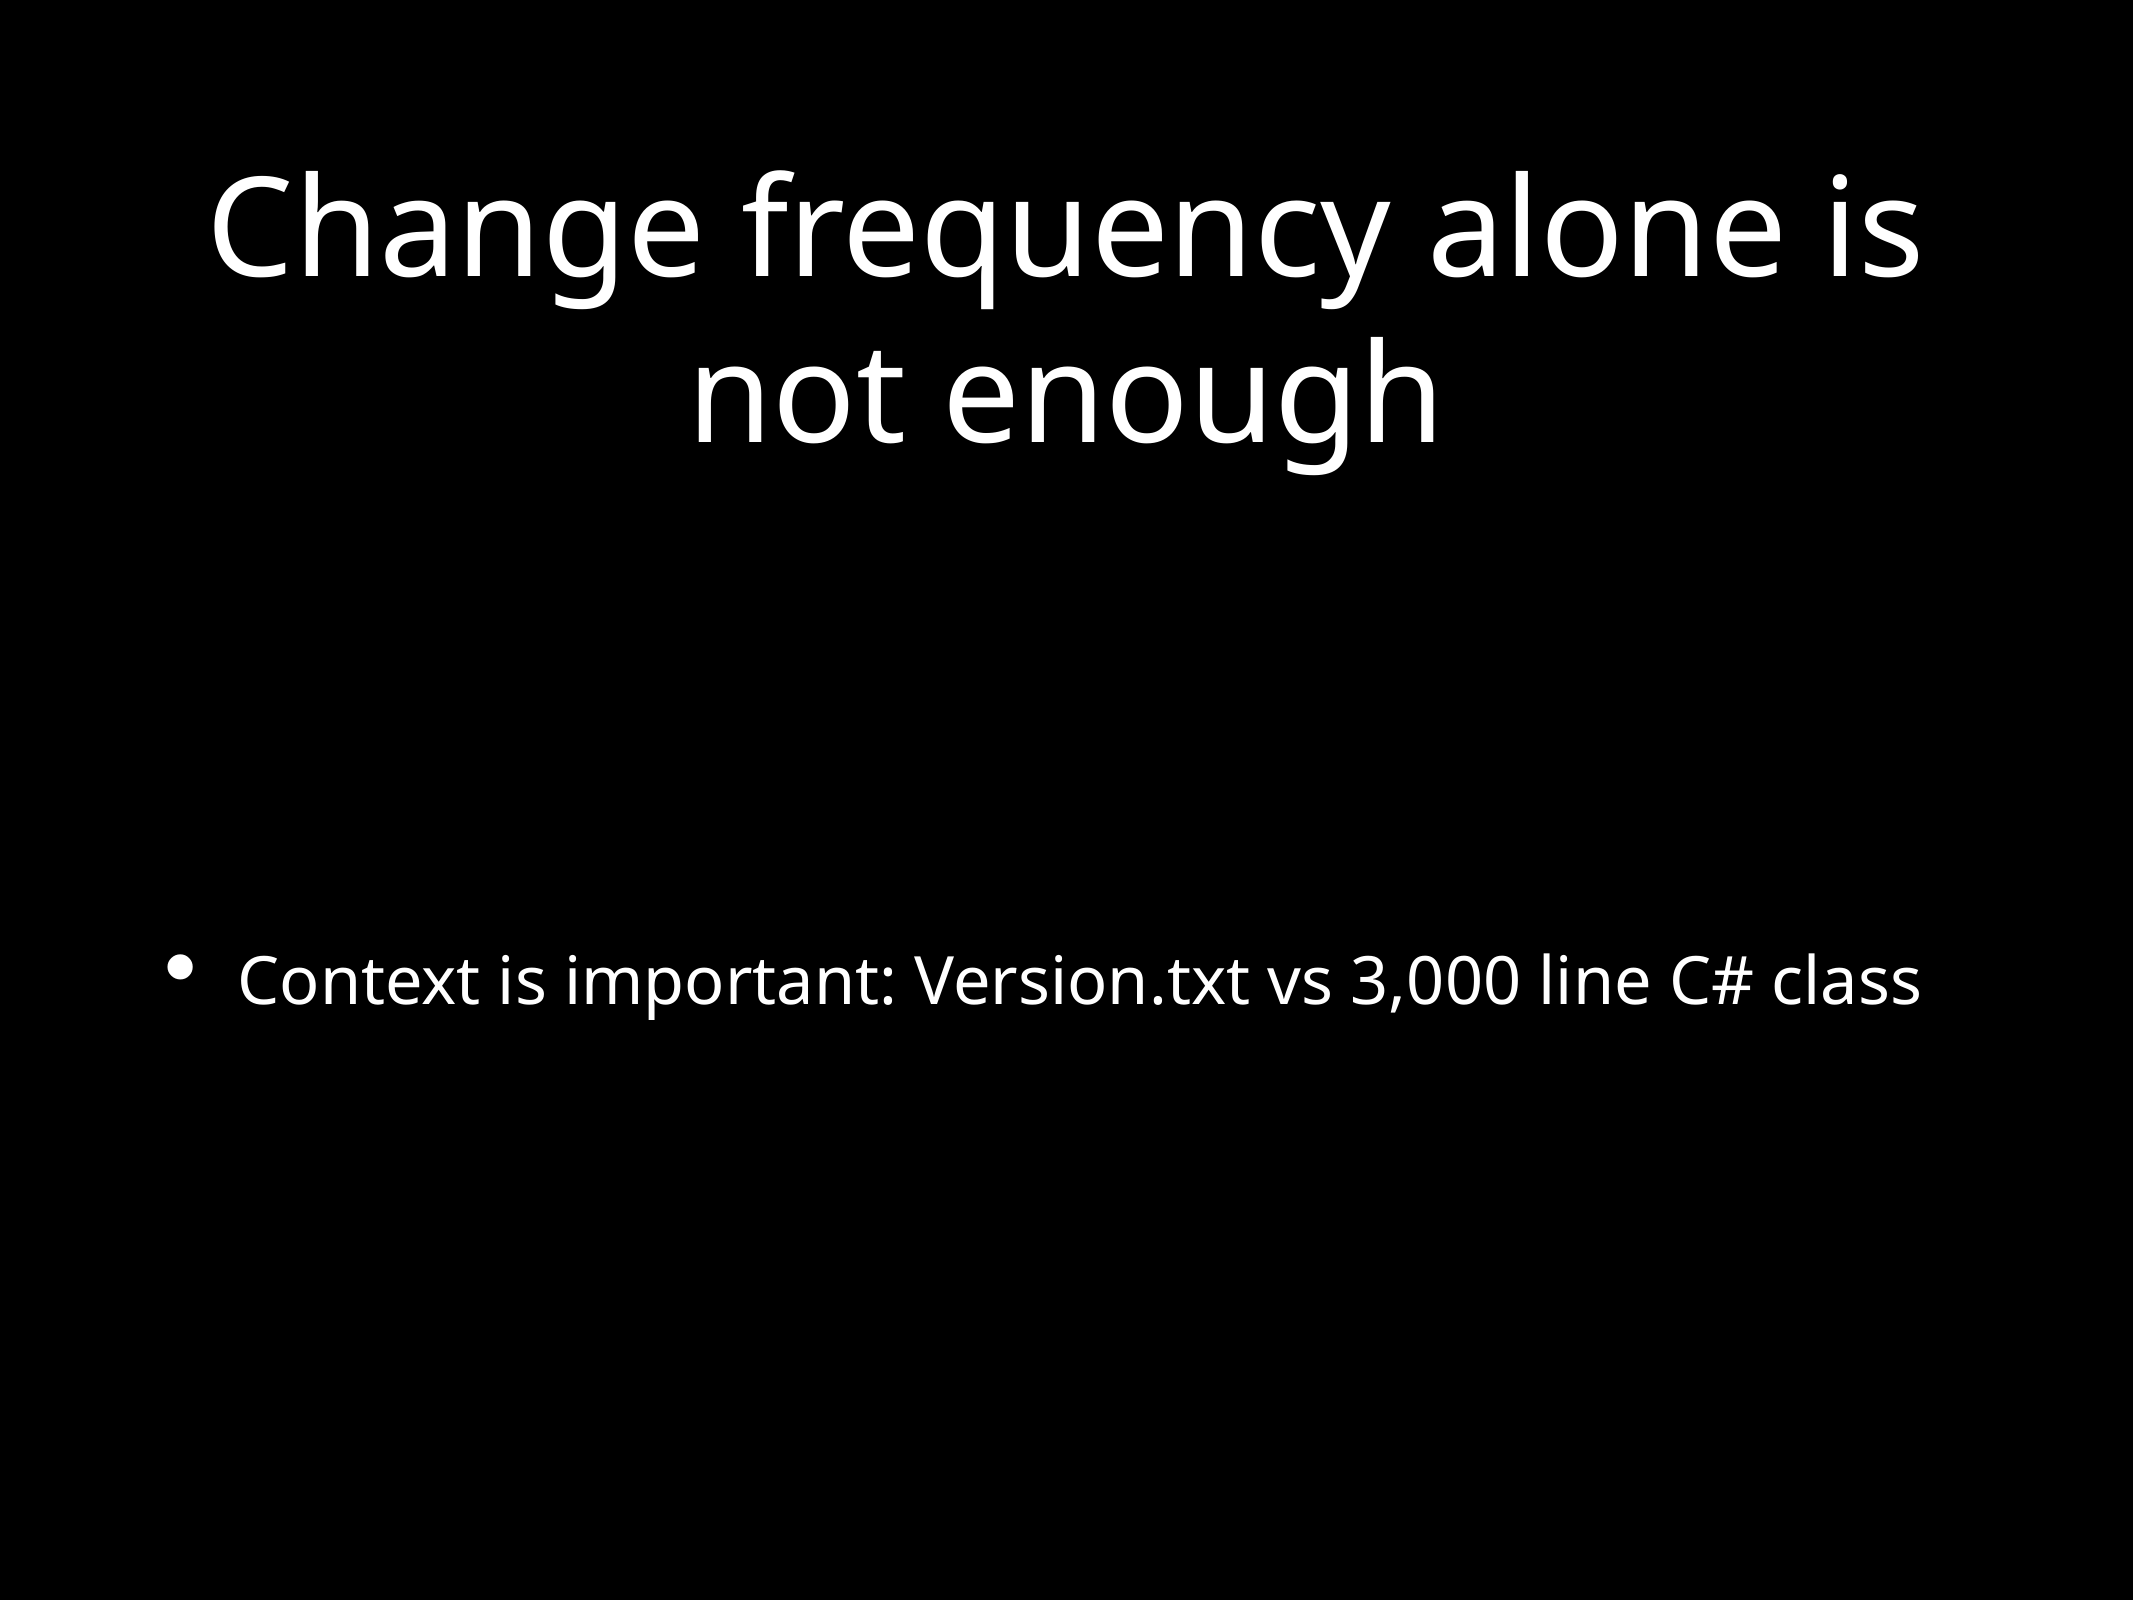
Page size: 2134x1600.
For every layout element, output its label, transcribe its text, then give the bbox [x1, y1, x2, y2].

list Context is important: Version.txt vs 3,000 line C# class [155, 499, 1978, 1457]
title Change frequency alone is not enough [155, 126, 1978, 482]
